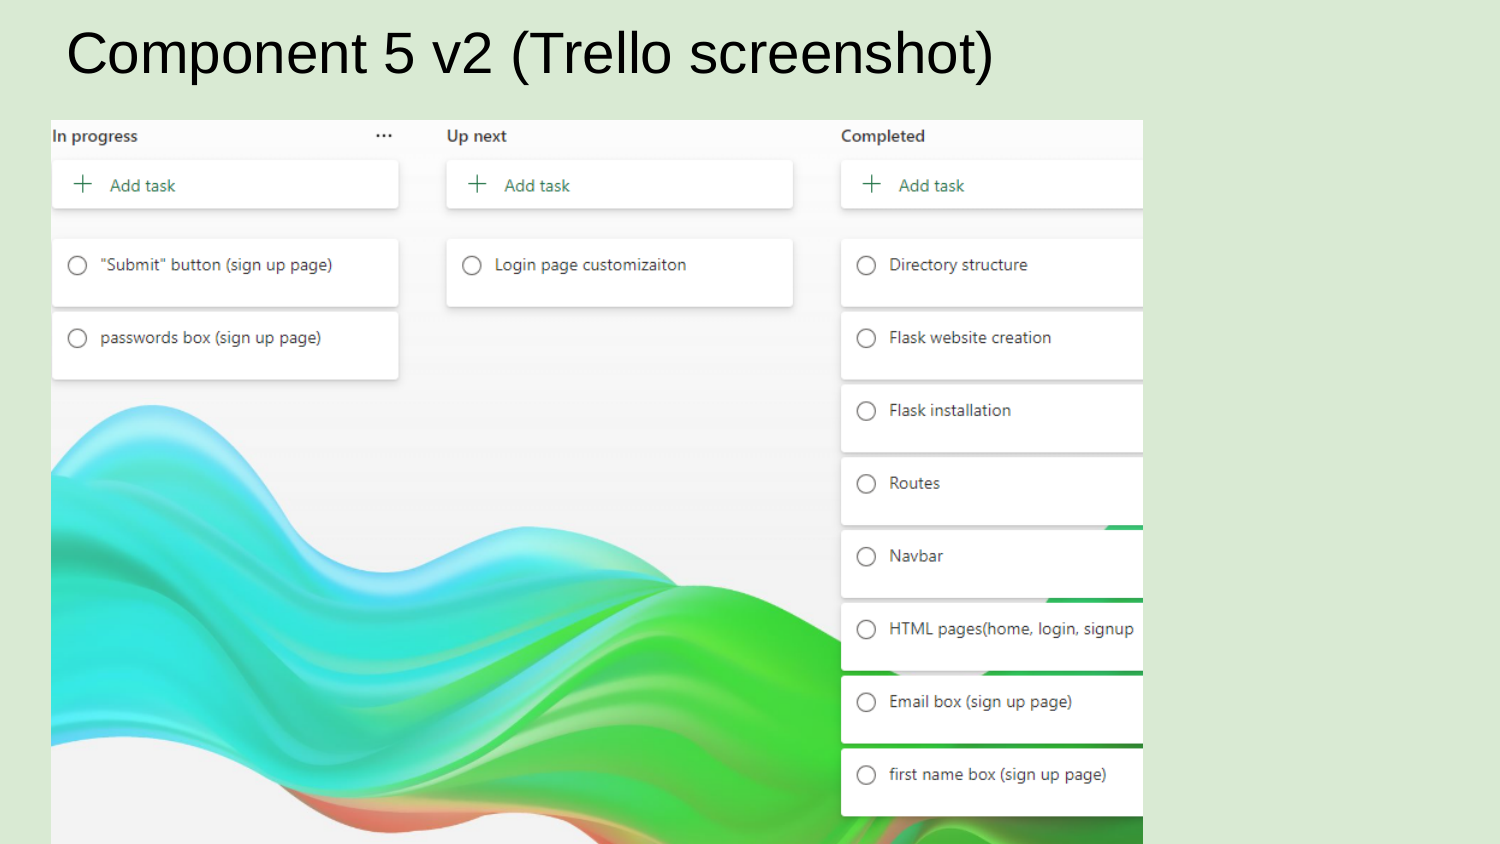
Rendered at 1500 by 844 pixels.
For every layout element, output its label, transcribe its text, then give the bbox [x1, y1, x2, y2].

picture [51, 119, 1143, 844]
title Component 5 v2 (Trello screenshot) [51, 0, 1449, 95]
